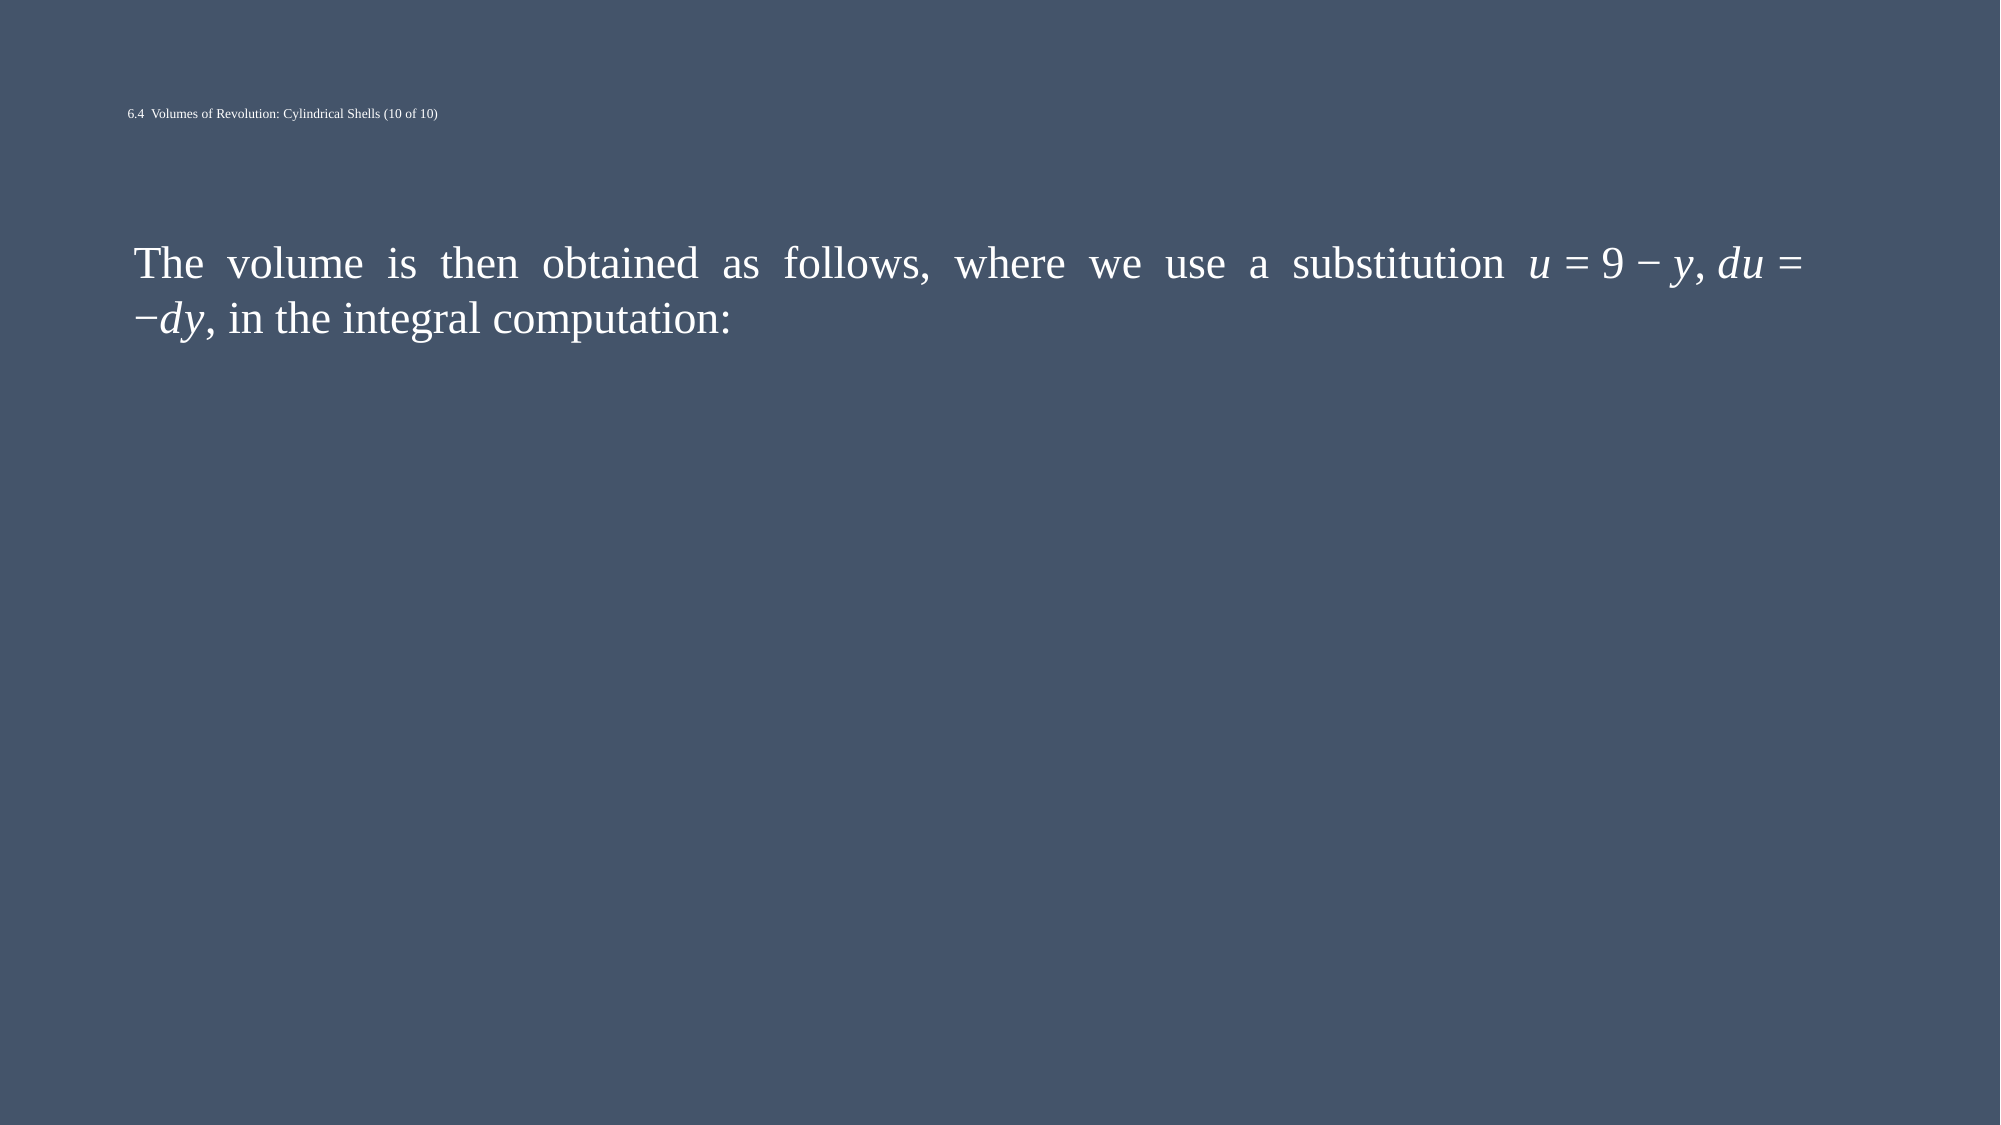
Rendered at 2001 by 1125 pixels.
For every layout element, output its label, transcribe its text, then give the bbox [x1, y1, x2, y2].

title 6.4 Volumes of Revolution: Cylindrical Shells (10 of 10) [112, 99, 1775, 203]
